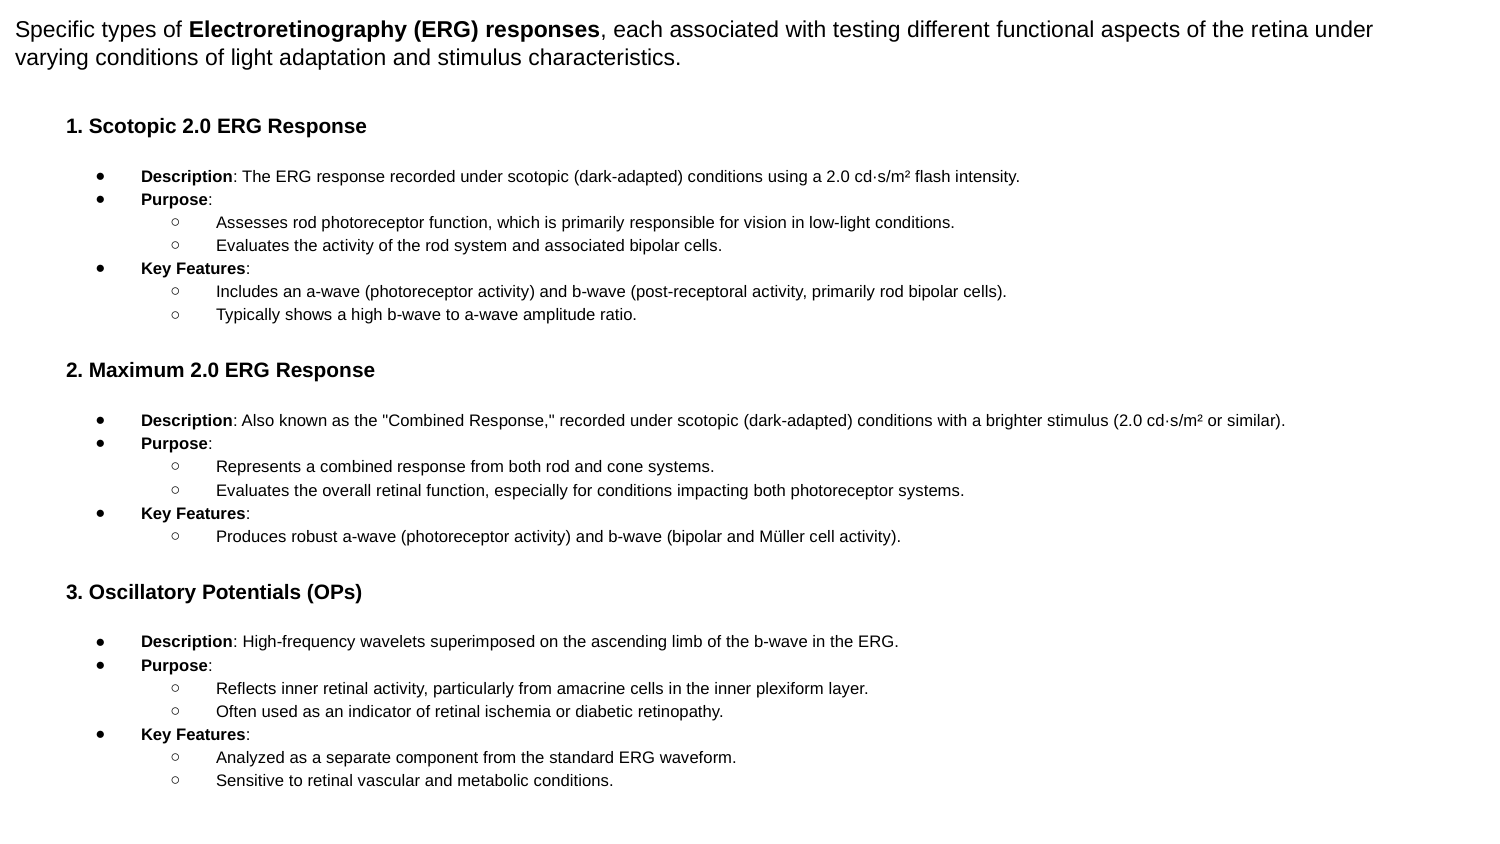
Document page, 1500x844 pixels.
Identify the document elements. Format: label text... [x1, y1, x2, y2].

list 1. Scotopic 2.0 ERG Response Description: The ERG response recorded under scotopic (dark-adapted) conditions using a 2.0 cd·s/m² flash intensity. Purpose: Assesses rod photoreceptor function, which is primarily responsible for vision in low-light conditions. Evaluates the activity of the rod system and associated bipolar cells. Key Features: Includes an a-wave (photoreceptor activity) and b-wave (post-receptoral activity, primarily rod bipolar cells). Typically shows a high b-wave to a-wave amplitude ratio. 2. Maximum 2.0 ERG Response Description: Also known as the "Combined Response," recorded under scotopic (dark-adapted) conditions with a brighter stimulus (2.0 cd·s/m² or similar). Purpose: Represents a combined response from both rod and cone systems. Evaluates the overall retinal function, especially for conditions impacting both photoreceptor systems. Key Features: Produces robust a-wave (photoreceptor activity) and b-wave (bipolar and Müller cell activity). 3. Oscillatory Potentials (OPs) Description: High-frequency wavelets superimposed on the ascending limb of the b-wave in the ERG. Purpose: Reflects inner retinal activity, particularly from amacrine cells in the inner plexiform layer. Often used as an indicator of retinal ischemia or diabetic retinopathy. Key Features: Analyzed as a separate component from the standard ERG waveform. Sensitive to retinal vascular and metabolic conditions. [51, 94, 1449, 839]
title Specific types of Electroretinography (ERG) responses, each associated with testing different functional aspects of the retina under varying conditions of light adaptation and stimulus characteristics. [0, 0, 1398, 94]
